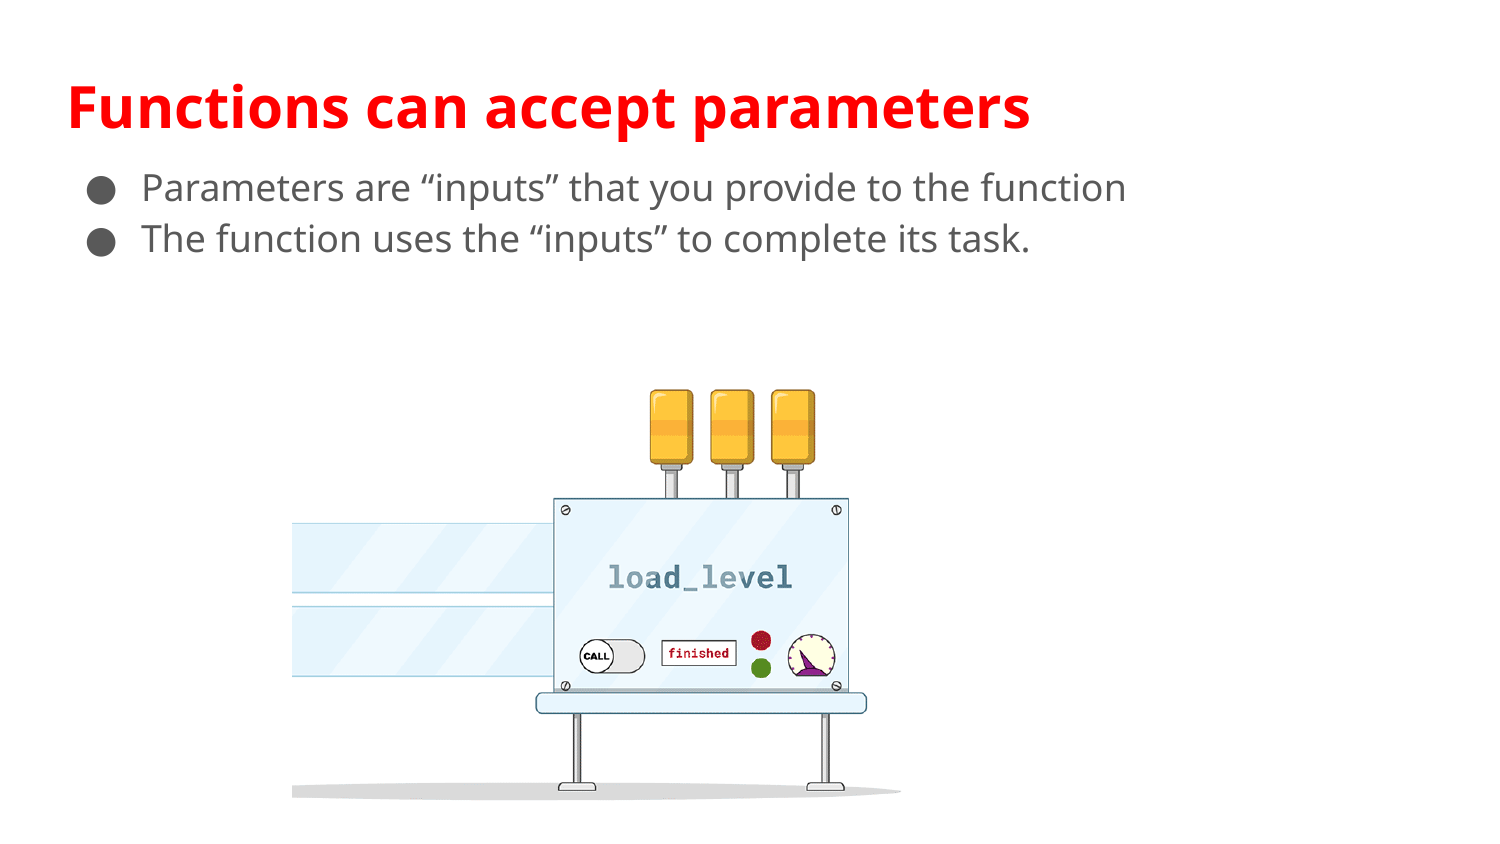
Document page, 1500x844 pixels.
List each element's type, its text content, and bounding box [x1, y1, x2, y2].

list Parameters are “inputs” that you provide to the function The function uses the “inputs” to complete its task. [51, 141, 1449, 563]
title Functions can accept parameters [51, 54, 1449, 126]
picture [291, 350, 1002, 824]
